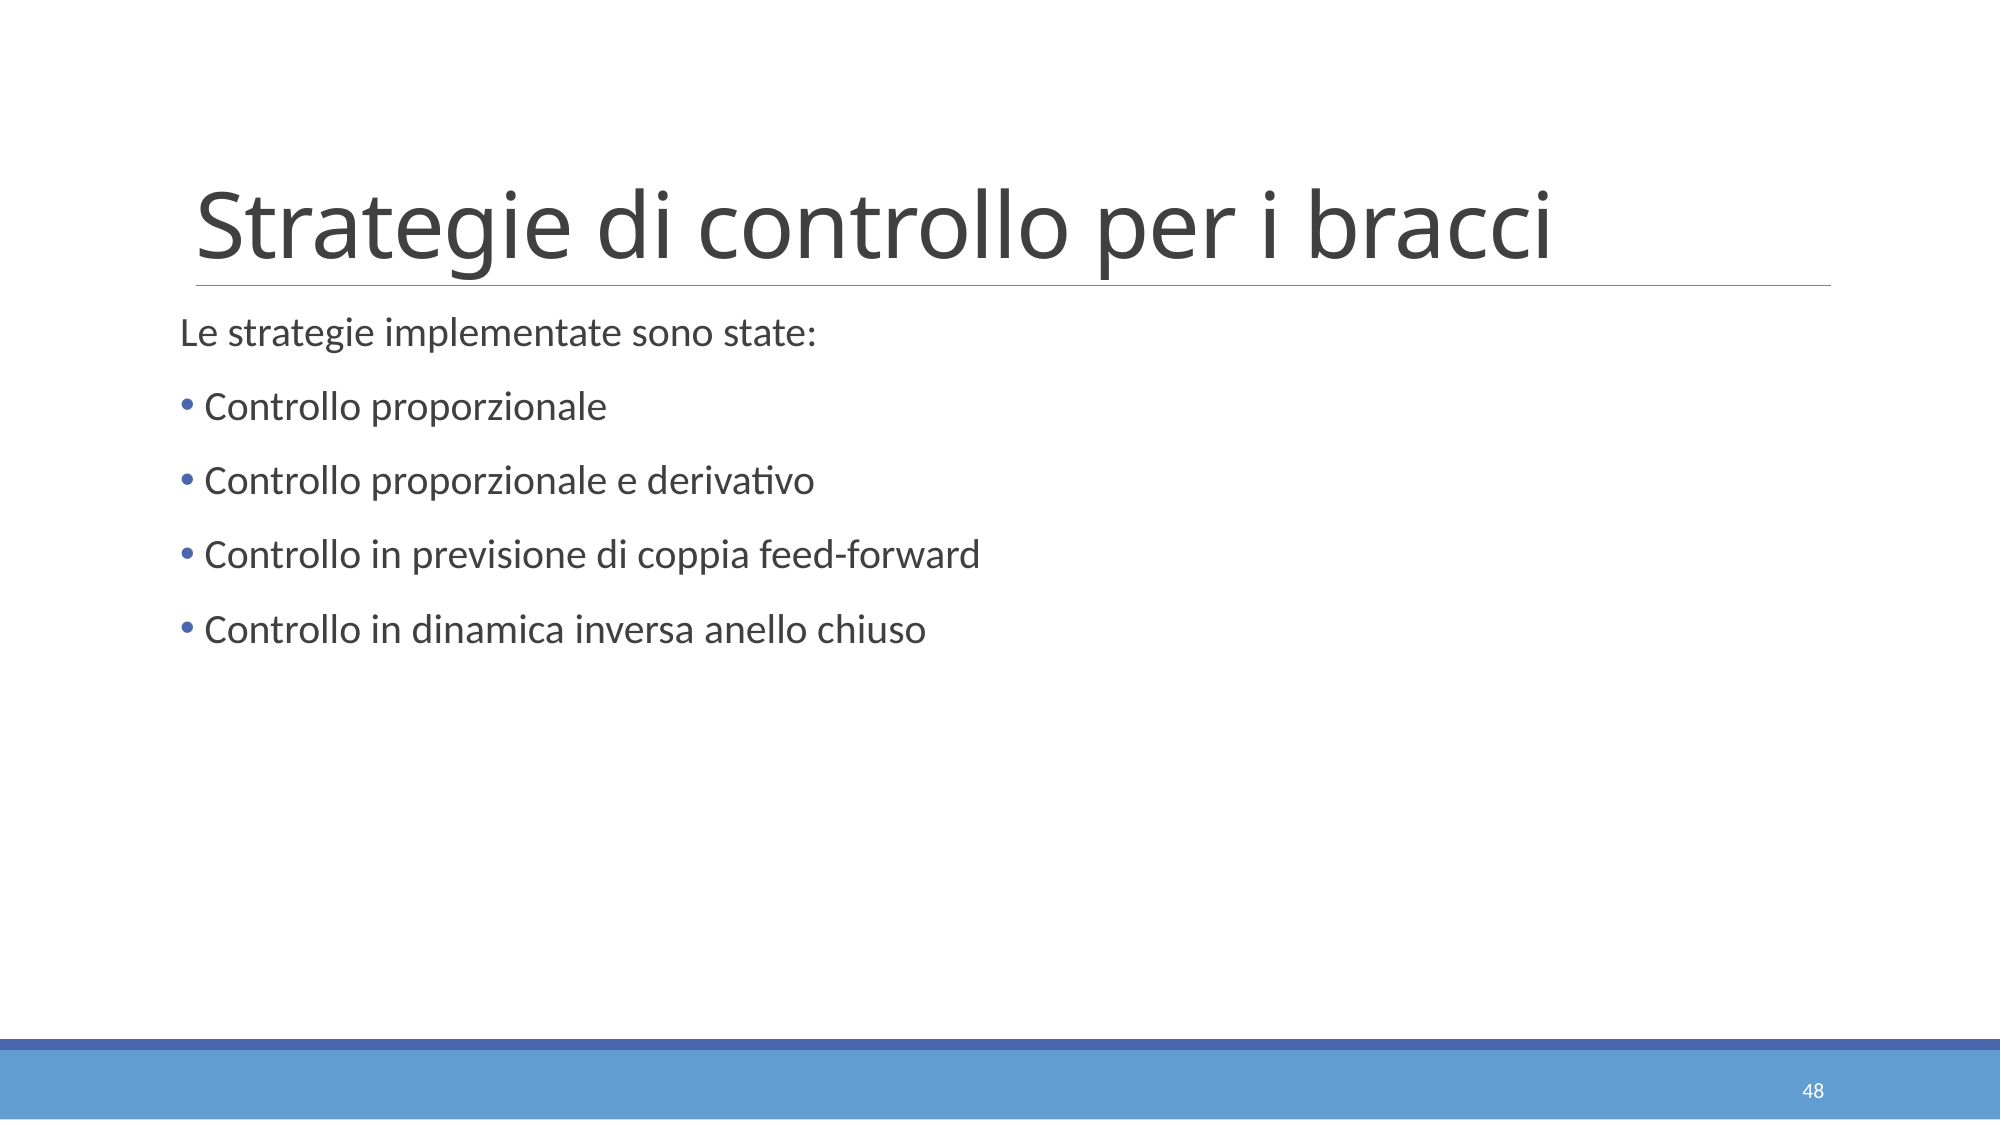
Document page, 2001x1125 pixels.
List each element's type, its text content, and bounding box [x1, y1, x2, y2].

title Strategie di controllo per i bracci [180, 47, 1830, 285]
slide_number 48 [1624, 1059, 1840, 1120]
list Le strategie implementate sono state: Controllo proporzionale Controllo proporzionale e derivativo Controllo in previsione di coppia feed-forward Controllo in dinamica inversa anello chiuso [180, 302, 1830, 963]
